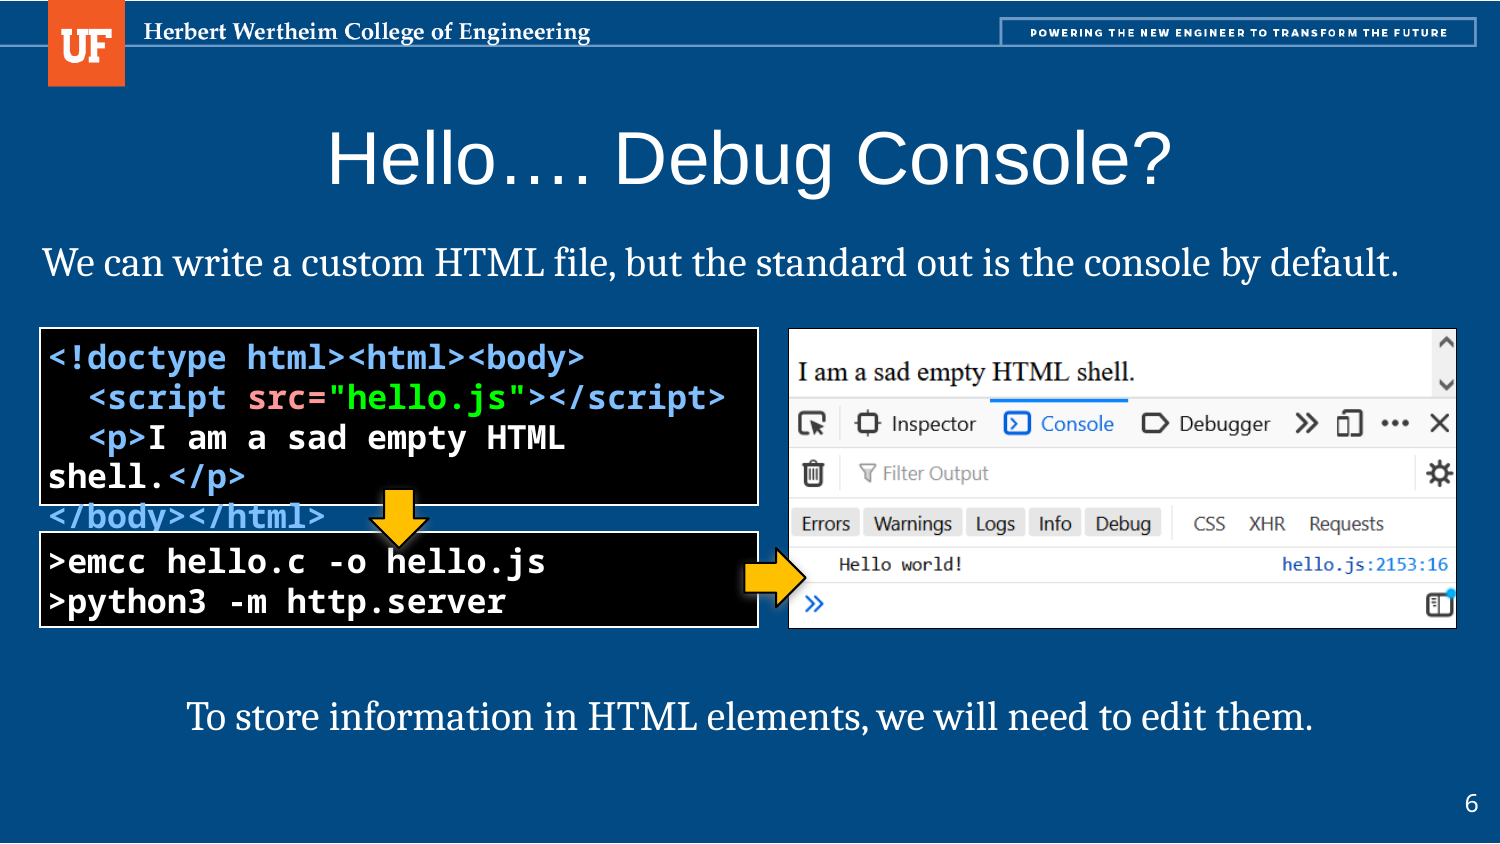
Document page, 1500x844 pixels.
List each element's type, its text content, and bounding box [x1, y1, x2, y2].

title Hello…. Debug Console? [47, 101, 1453, 240]
list We can write a custom HTML file, but the standard out is the console by default. [26, 227, 1474, 308]
picture [0, 0, 1500, 843]
text_box >emcc hello.c -o hello.js >python3 -m http.server [39, 532, 759, 628]
text_box <!doctype html><html><body> <script src="hello.js"></script> <p>I am a sad empty HTML shell.</p> </body></html> [39, 328, 759, 506]
slide_number 6 [1156, 782, 1494, 828]
text_box [743, 547, 780, 609]
text_box To store information in HTML elements, we will need to edit them. [26, 681, 1474, 762]
text_box [368, 487, 430, 549]
